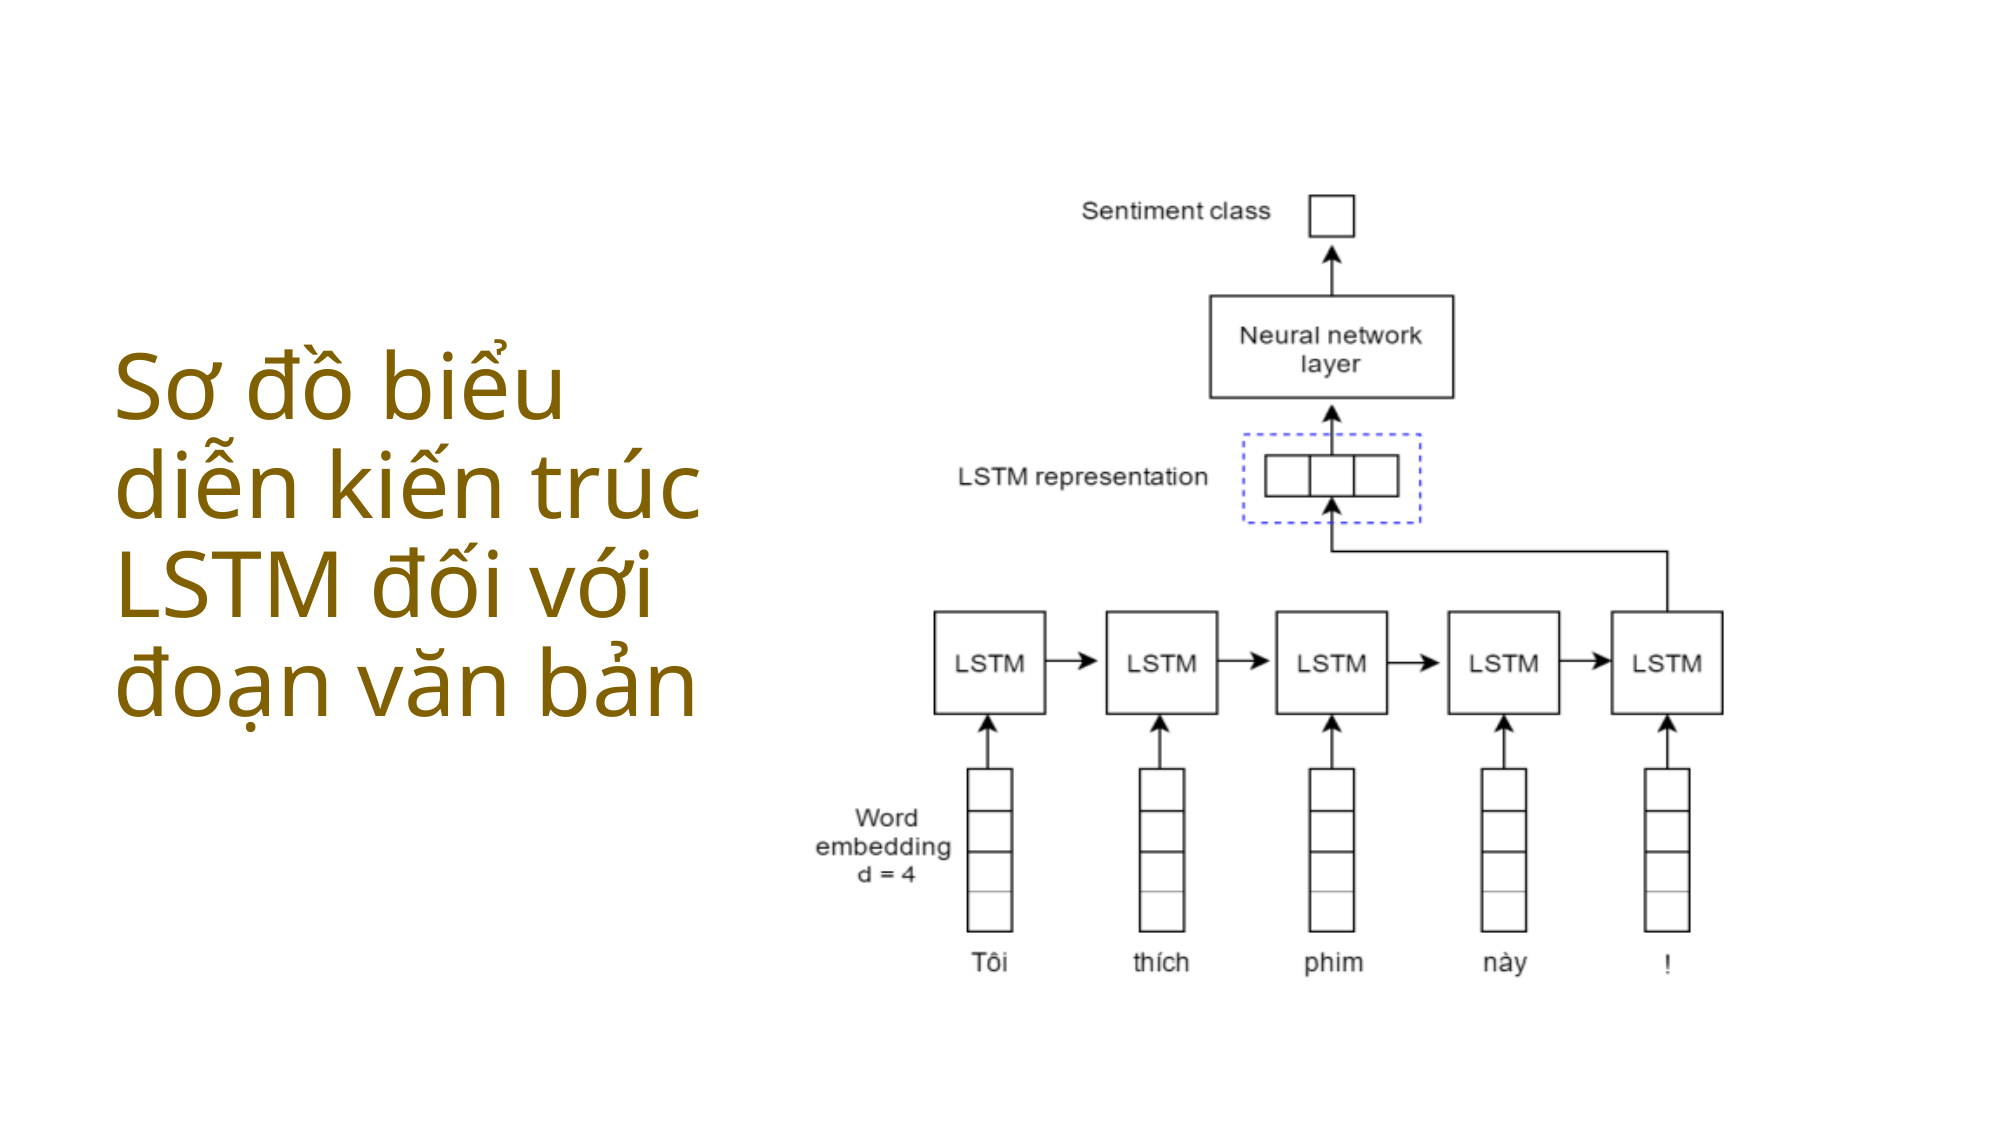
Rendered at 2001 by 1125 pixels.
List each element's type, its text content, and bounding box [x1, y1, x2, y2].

title Sơ đồ biểu diễn kiến trúc LSTM đối với đoạn văn bản [98, 327, 744, 825]
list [793, 132, 1811, 1007]
